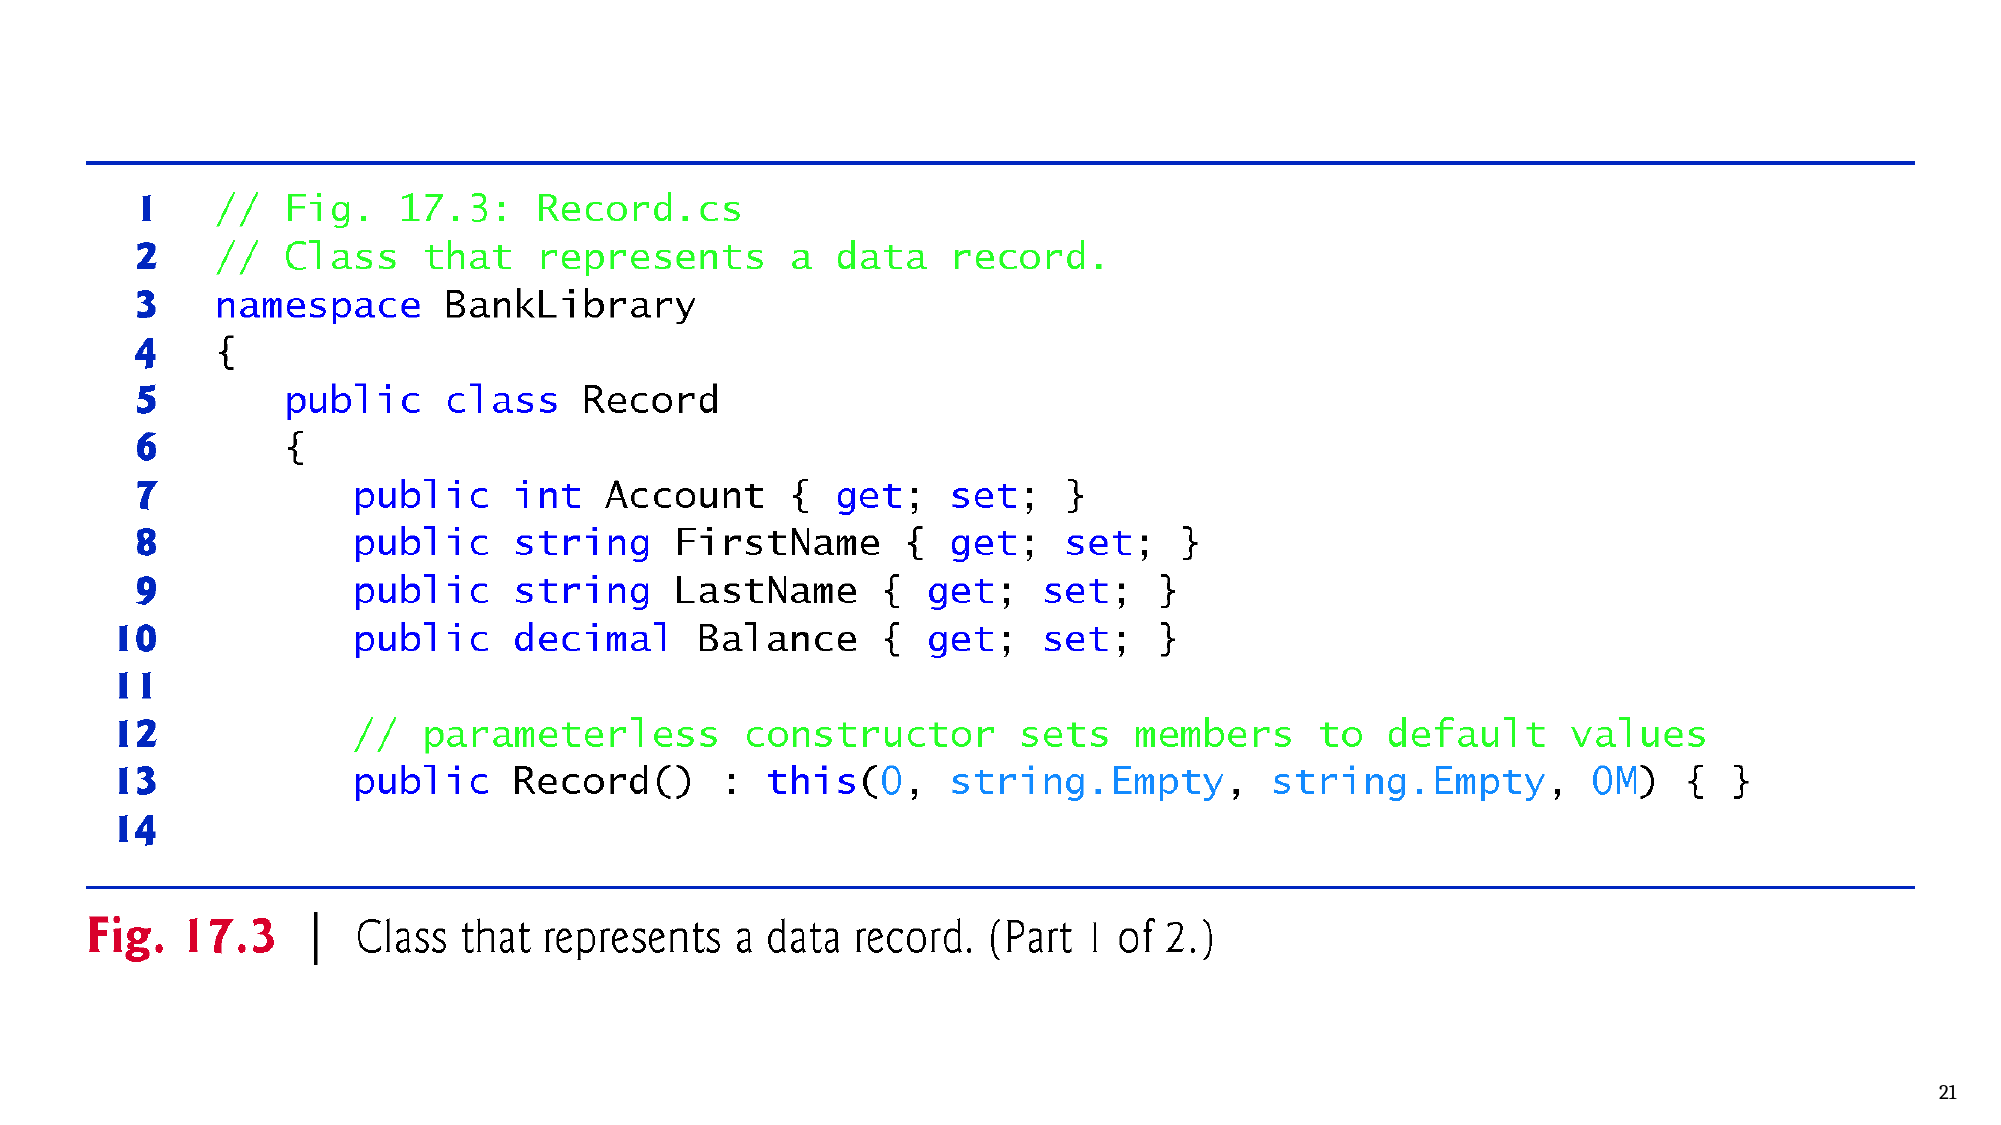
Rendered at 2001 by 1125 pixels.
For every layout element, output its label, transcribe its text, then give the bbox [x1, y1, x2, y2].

slide_number 21 [1891, 1065, 1972, 1112]
picture [0, 75, 2000, 1050]
